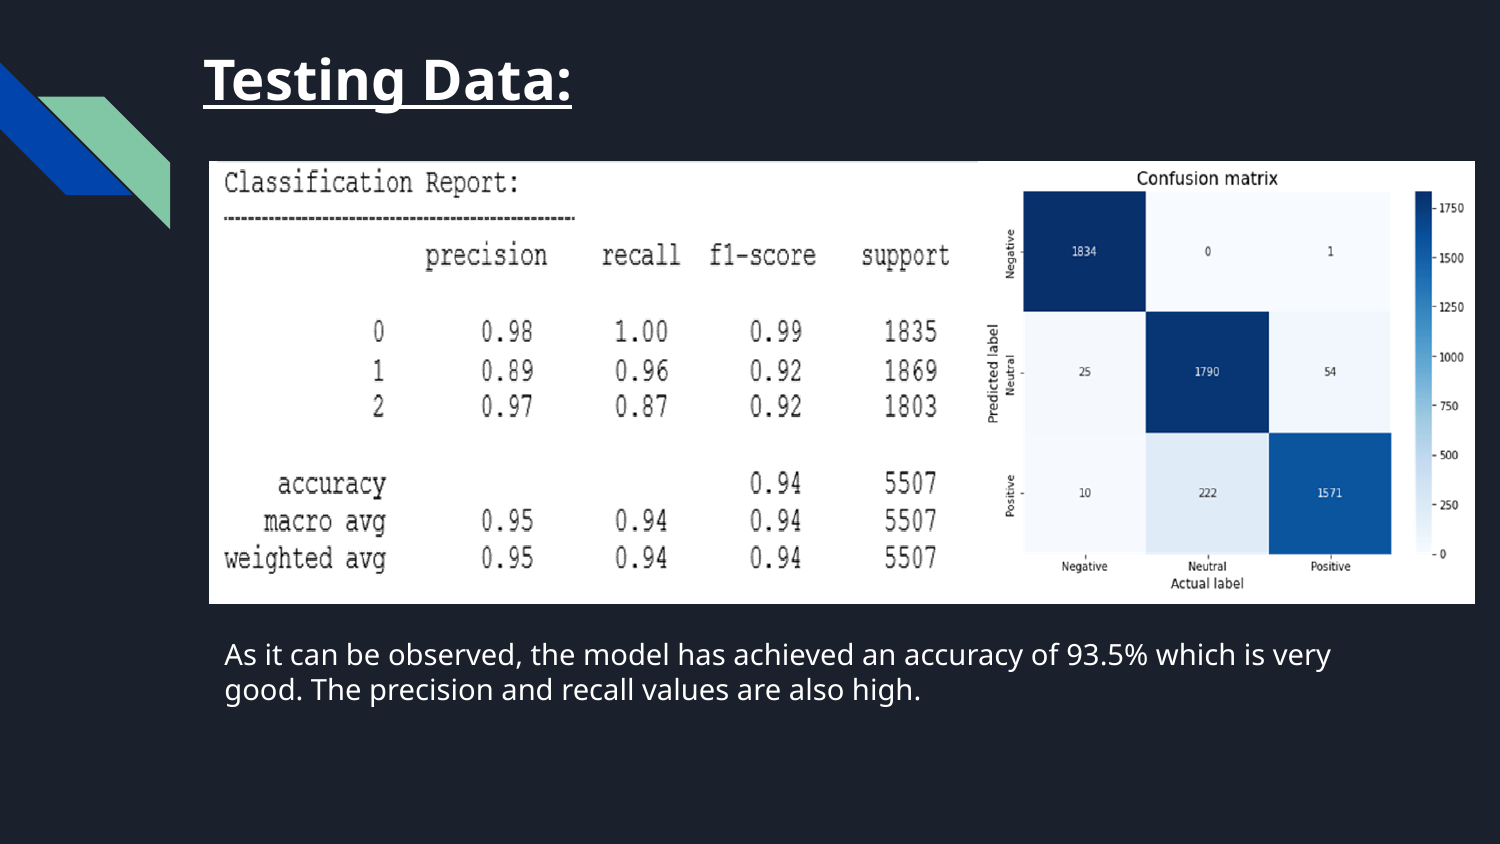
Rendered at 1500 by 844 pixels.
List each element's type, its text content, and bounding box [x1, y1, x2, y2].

picture [209, 161, 1476, 604]
text_box As it can be observed, the model has achieved an accuracy of 93.5% which is very good. The precision and recall values are also high. [209, 621, 1365, 722]
text_box Testing Data: [188, 29, 889, 128]
